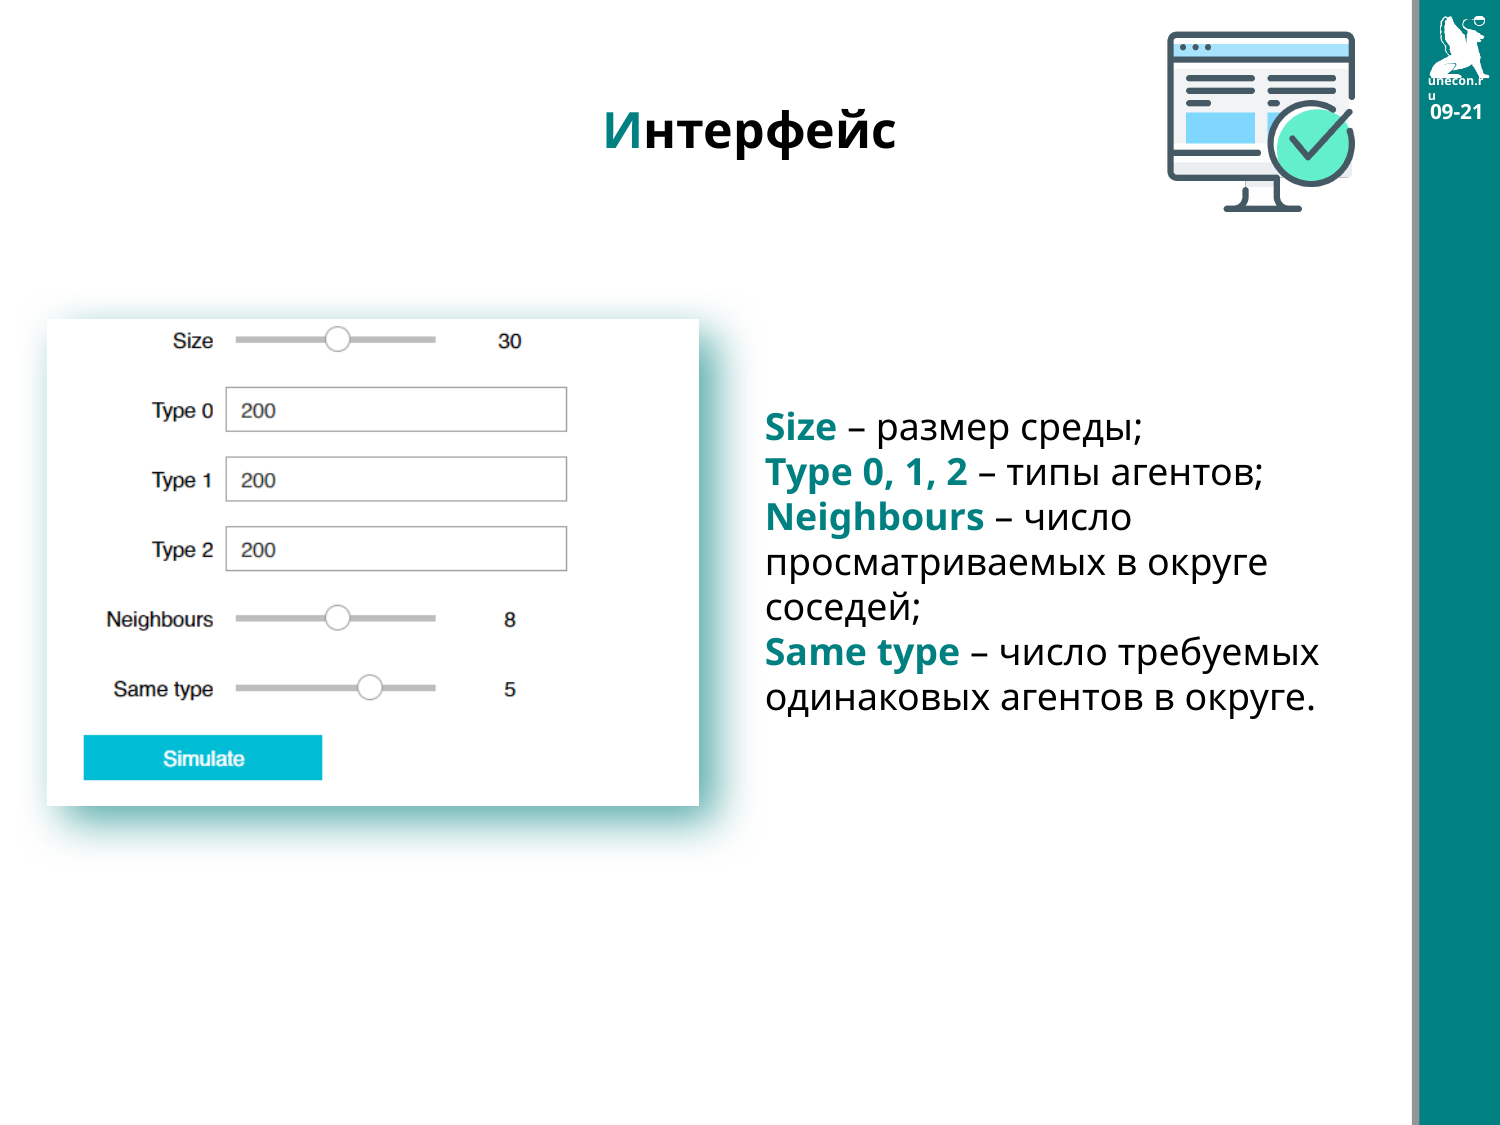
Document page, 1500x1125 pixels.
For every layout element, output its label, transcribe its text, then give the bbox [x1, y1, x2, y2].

text_box Интерфейс [587, 90, 913, 166]
text_box Size – размер среды; Type 0, 1, 2 – типы агентов; Neighbours – число просматриваемых в округе соседей; Same type – число требуемых одинаковых агентов в округе. [750, 395, 1411, 726]
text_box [1411, 0, 1500, 1125]
picture [1161, 19, 1361, 219]
picture [46, 319, 699, 806]
